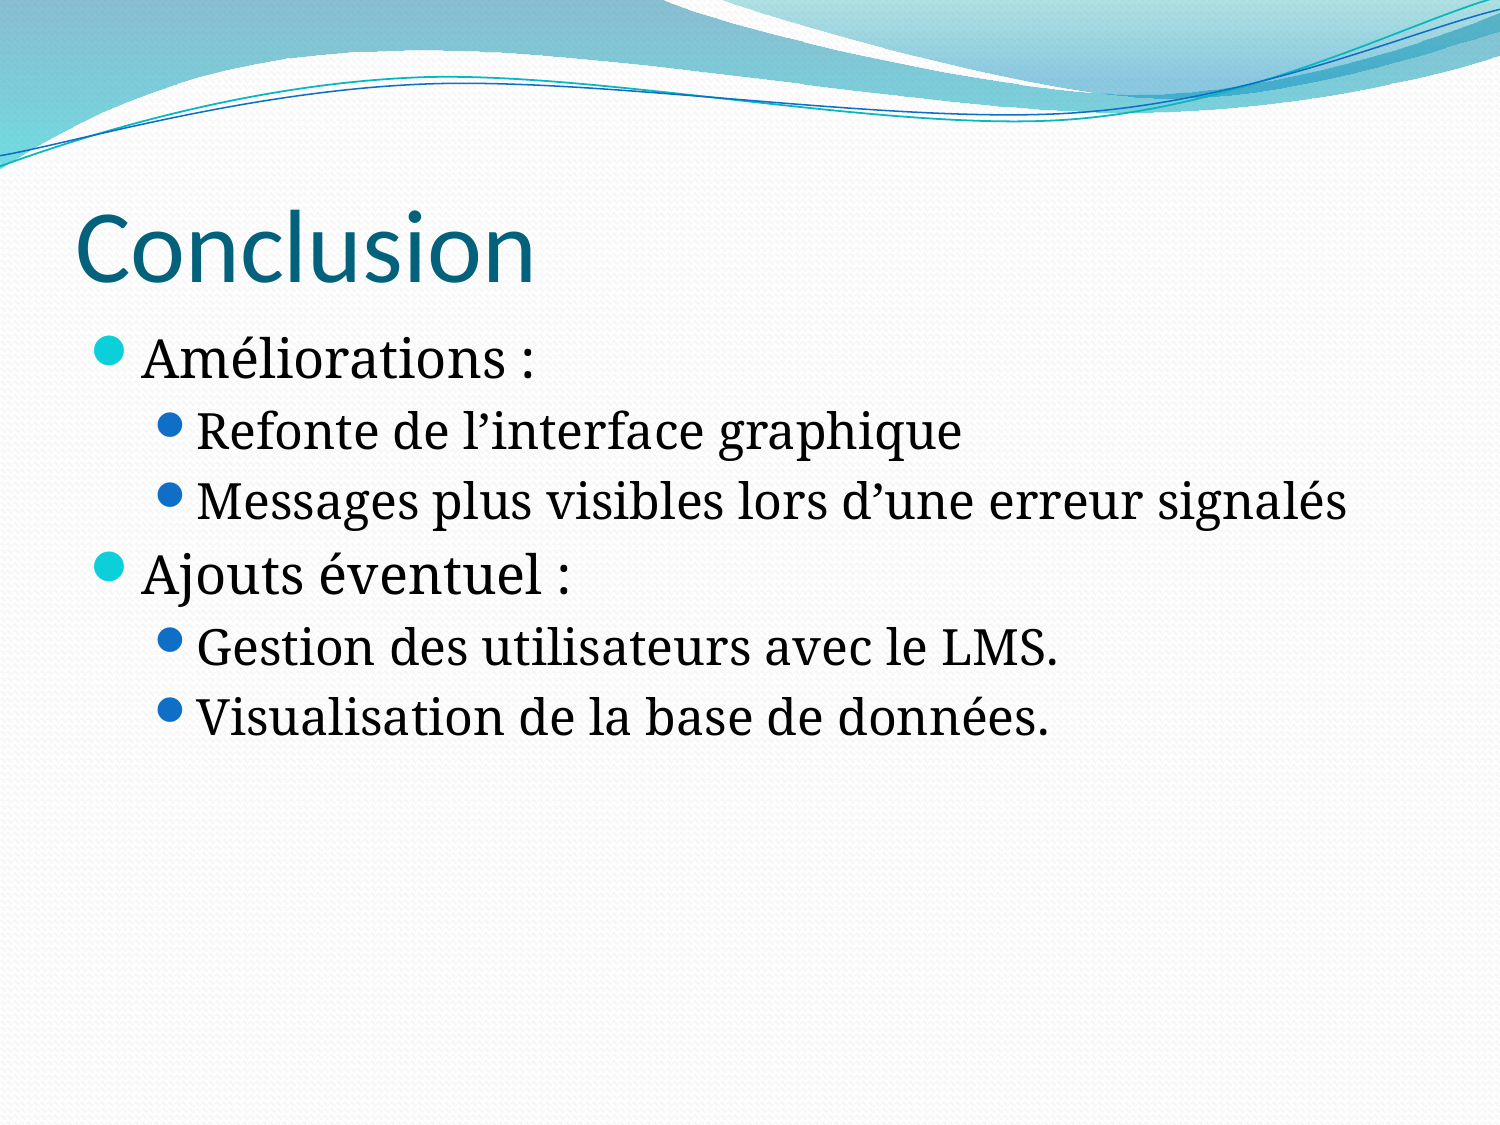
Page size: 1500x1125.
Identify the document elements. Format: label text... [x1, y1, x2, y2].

list Améliorations : Refonte de l’interface graphique Messages plus visibles lors d’une erreur signalés Ajouts éventuel : Gestion des utilisateurs avec le LMS. Visualisation de la base de données. [75, 317, 1425, 1038]
title Conclusion [75, 115, 1425, 303]
